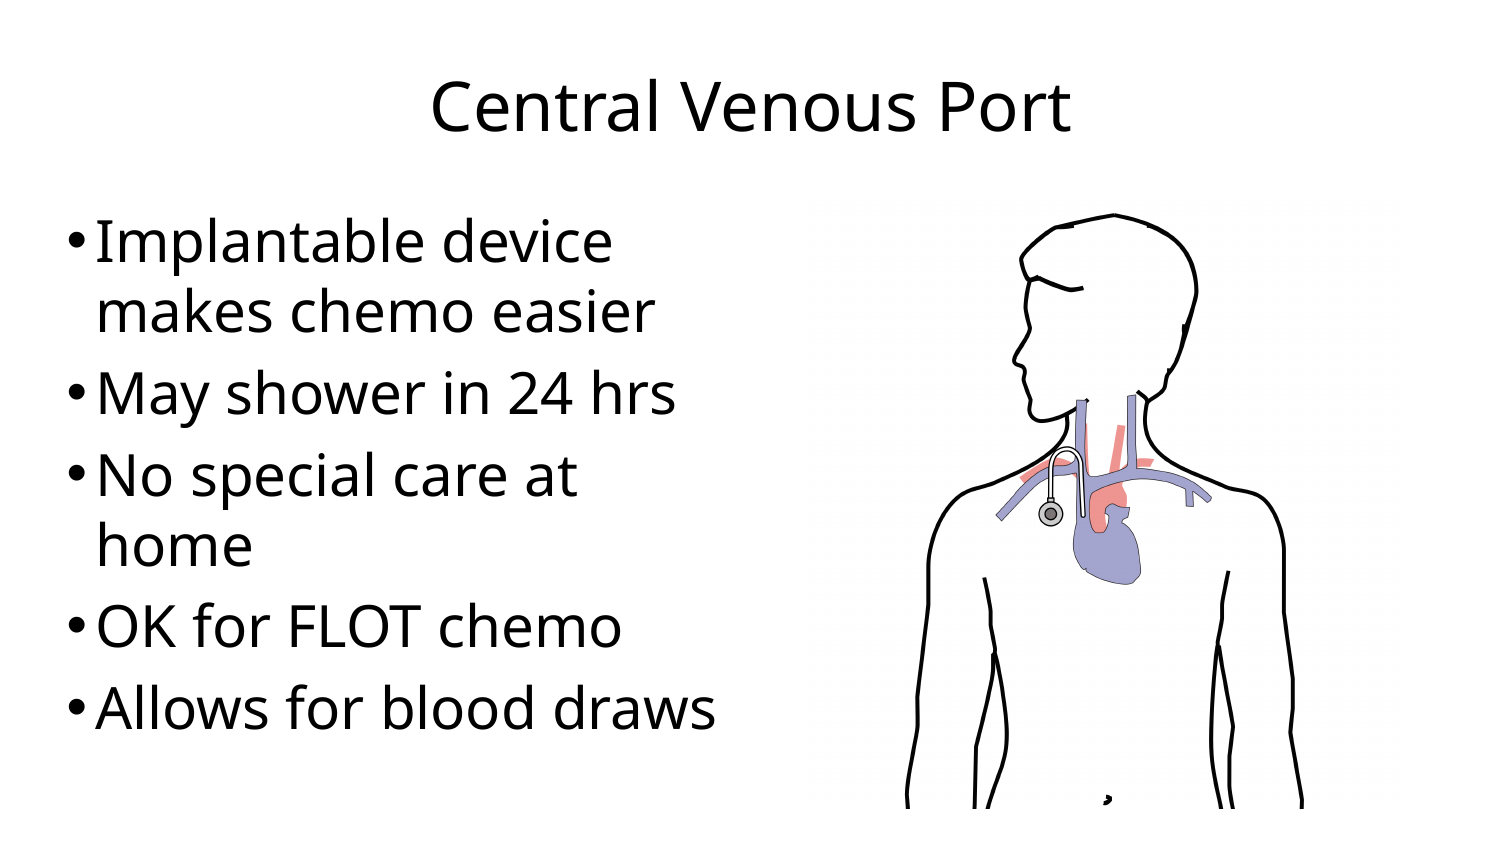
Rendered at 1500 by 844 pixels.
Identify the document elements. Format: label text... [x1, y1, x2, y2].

picture [806, 195, 1403, 809]
title Central Venous Port [51, 33, 1451, 175]
list Implantable device makes chemo easier May shower in 24 hrs No special care at home OK for FLOT chemo Allows for blood draws [51, 196, 738, 810]
